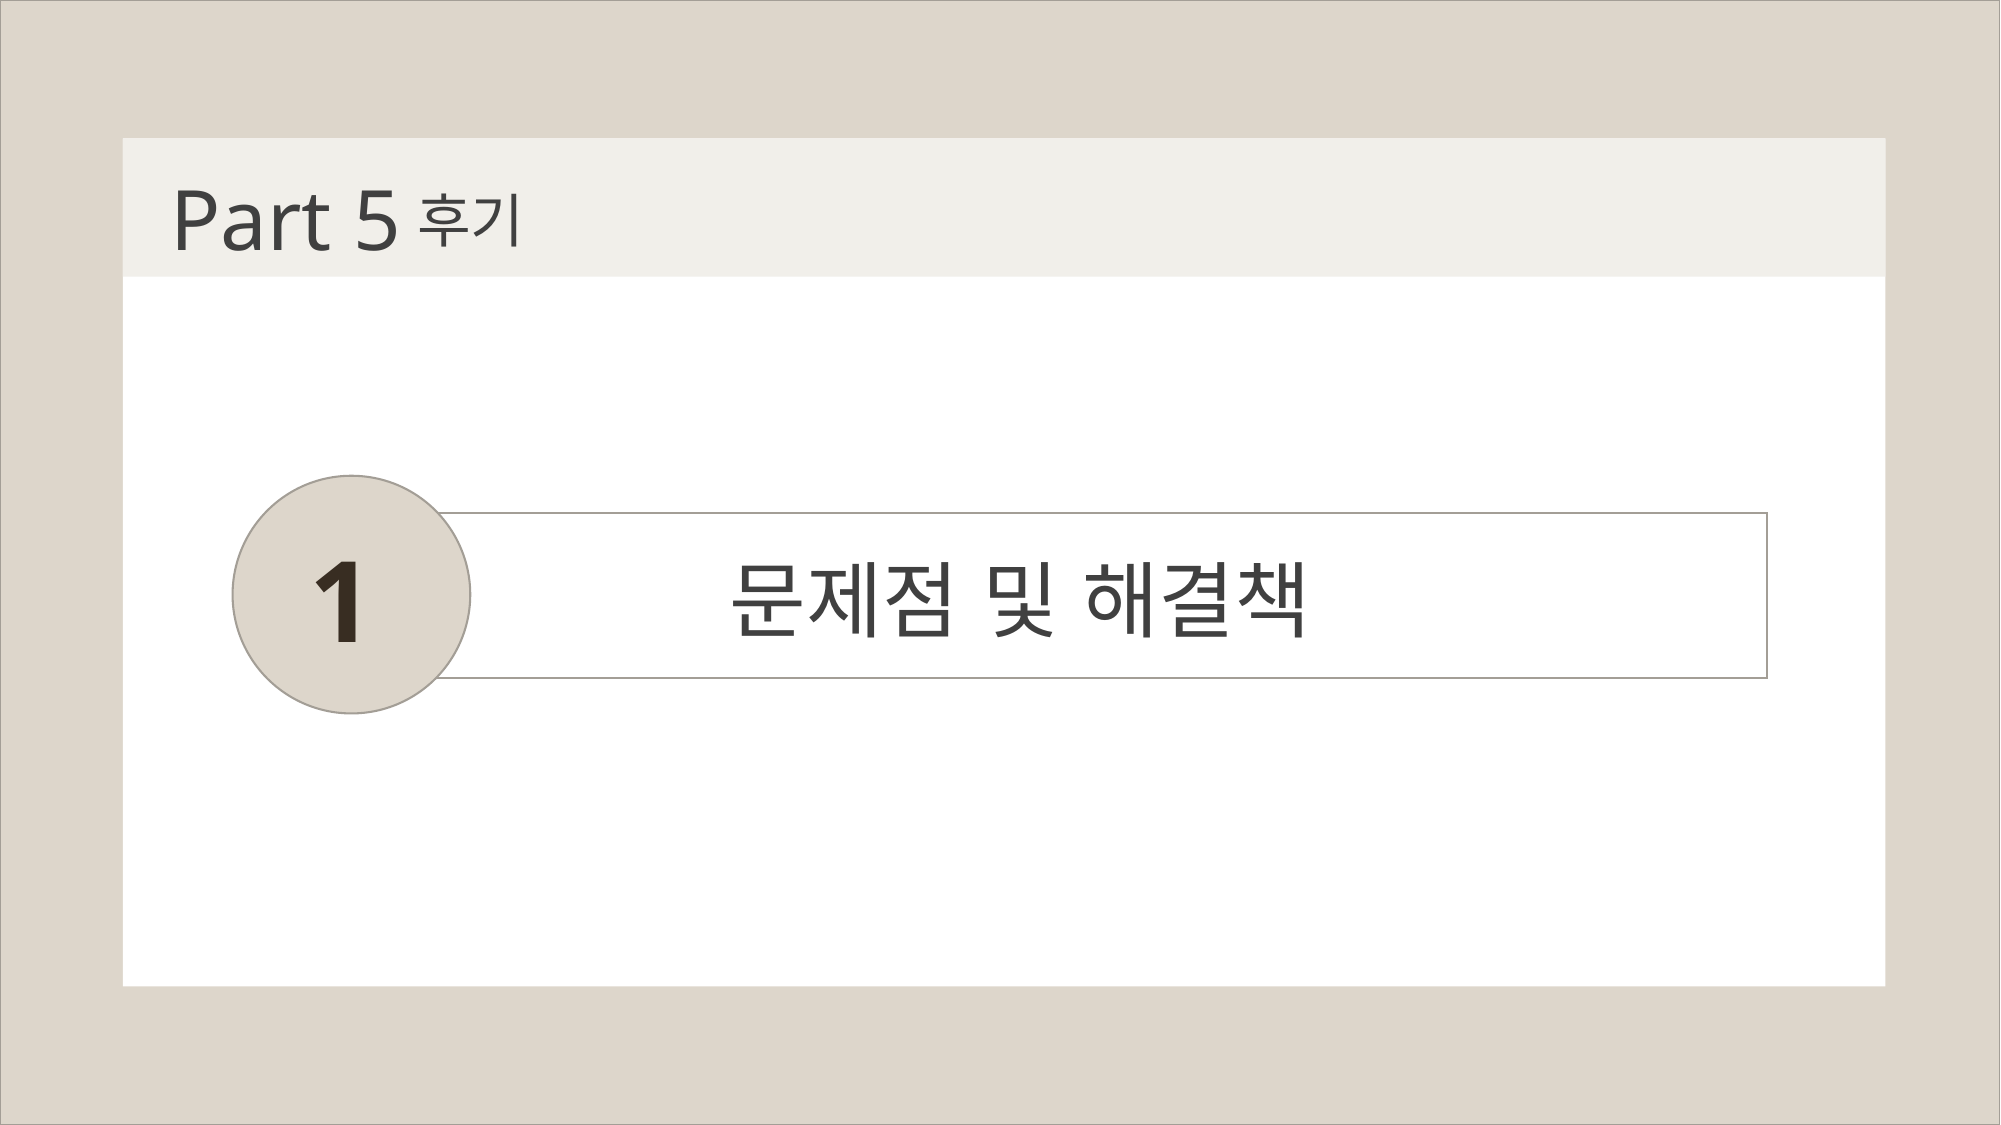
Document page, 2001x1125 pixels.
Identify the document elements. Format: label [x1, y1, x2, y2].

text_box [0, 0, 2000, 1125]
